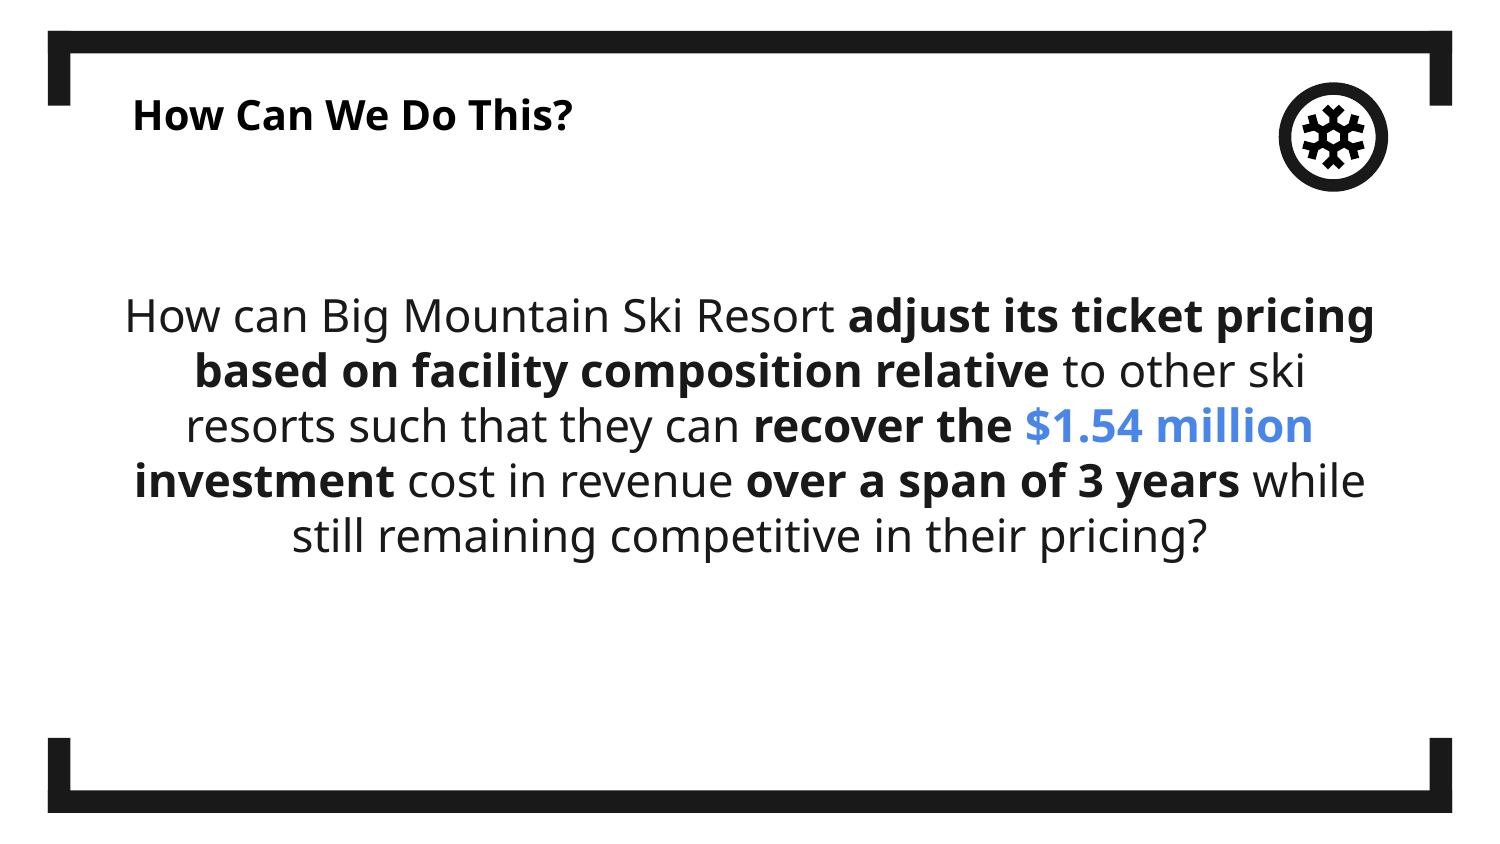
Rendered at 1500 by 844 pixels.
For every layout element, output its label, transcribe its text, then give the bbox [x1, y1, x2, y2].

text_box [1284, 88, 1383, 186]
title How Can We Do This? [131, 88, 1285, 199]
subtitle How can Big Mountain Ski Resort adjust its ticket pricing based on facility composition relative to other ski resorts such that they can recover the $1.54 million investment cost in revenue over a span of 3 years while still remaining competitive in their pricing? [118, 304, 1382, 545]
